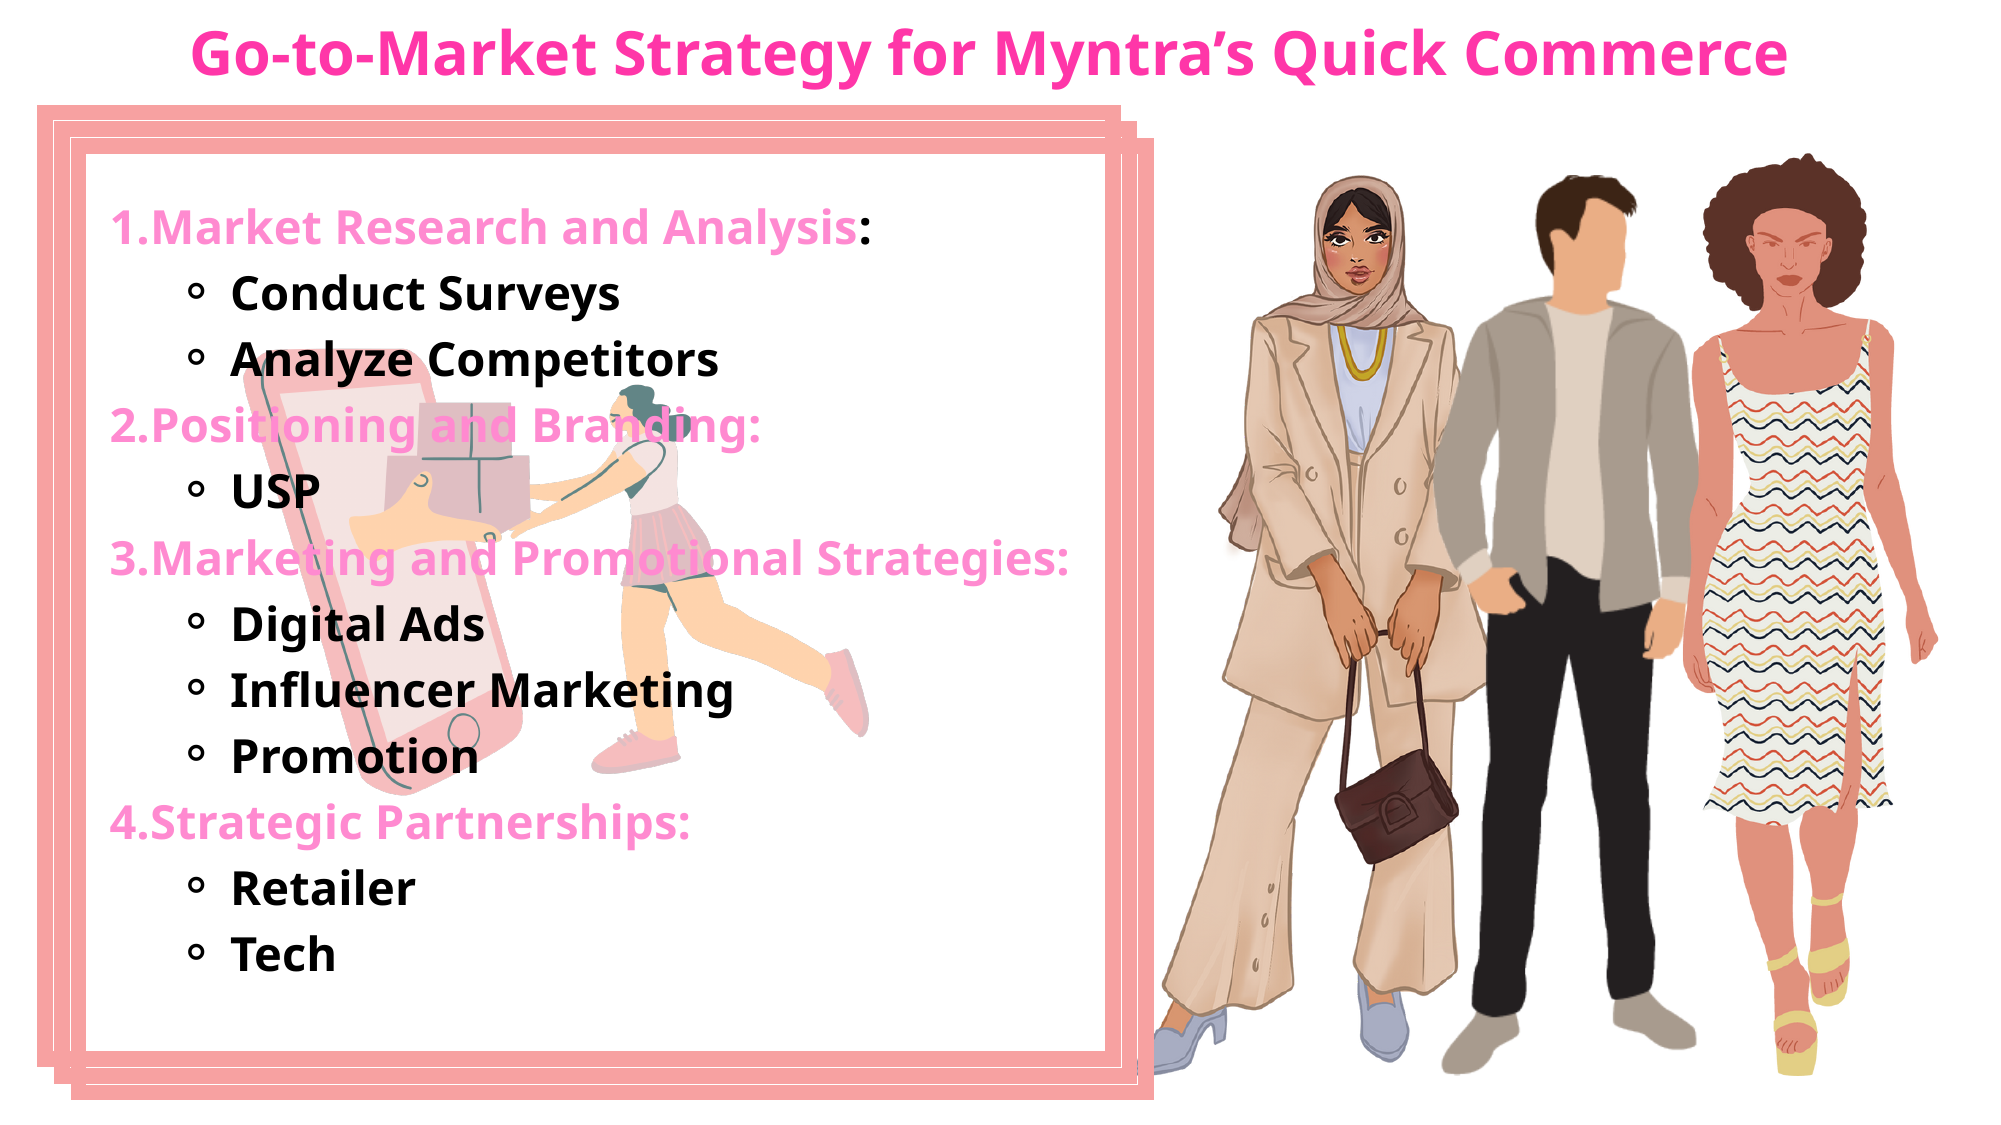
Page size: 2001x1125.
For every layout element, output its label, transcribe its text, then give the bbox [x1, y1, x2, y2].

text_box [61, 129, 1130, 1076]
text_box [1682, 153, 1939, 1076]
text_box [1432, 175, 1682, 1076]
text_box Go-to-Market Strategy for Myntra’s Quick Commerce [189, 1, 1888, 88]
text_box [45, 112, 1113, 1060]
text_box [78, 145, 1147, 1093]
text_box [1154, 175, 1432, 1076]
